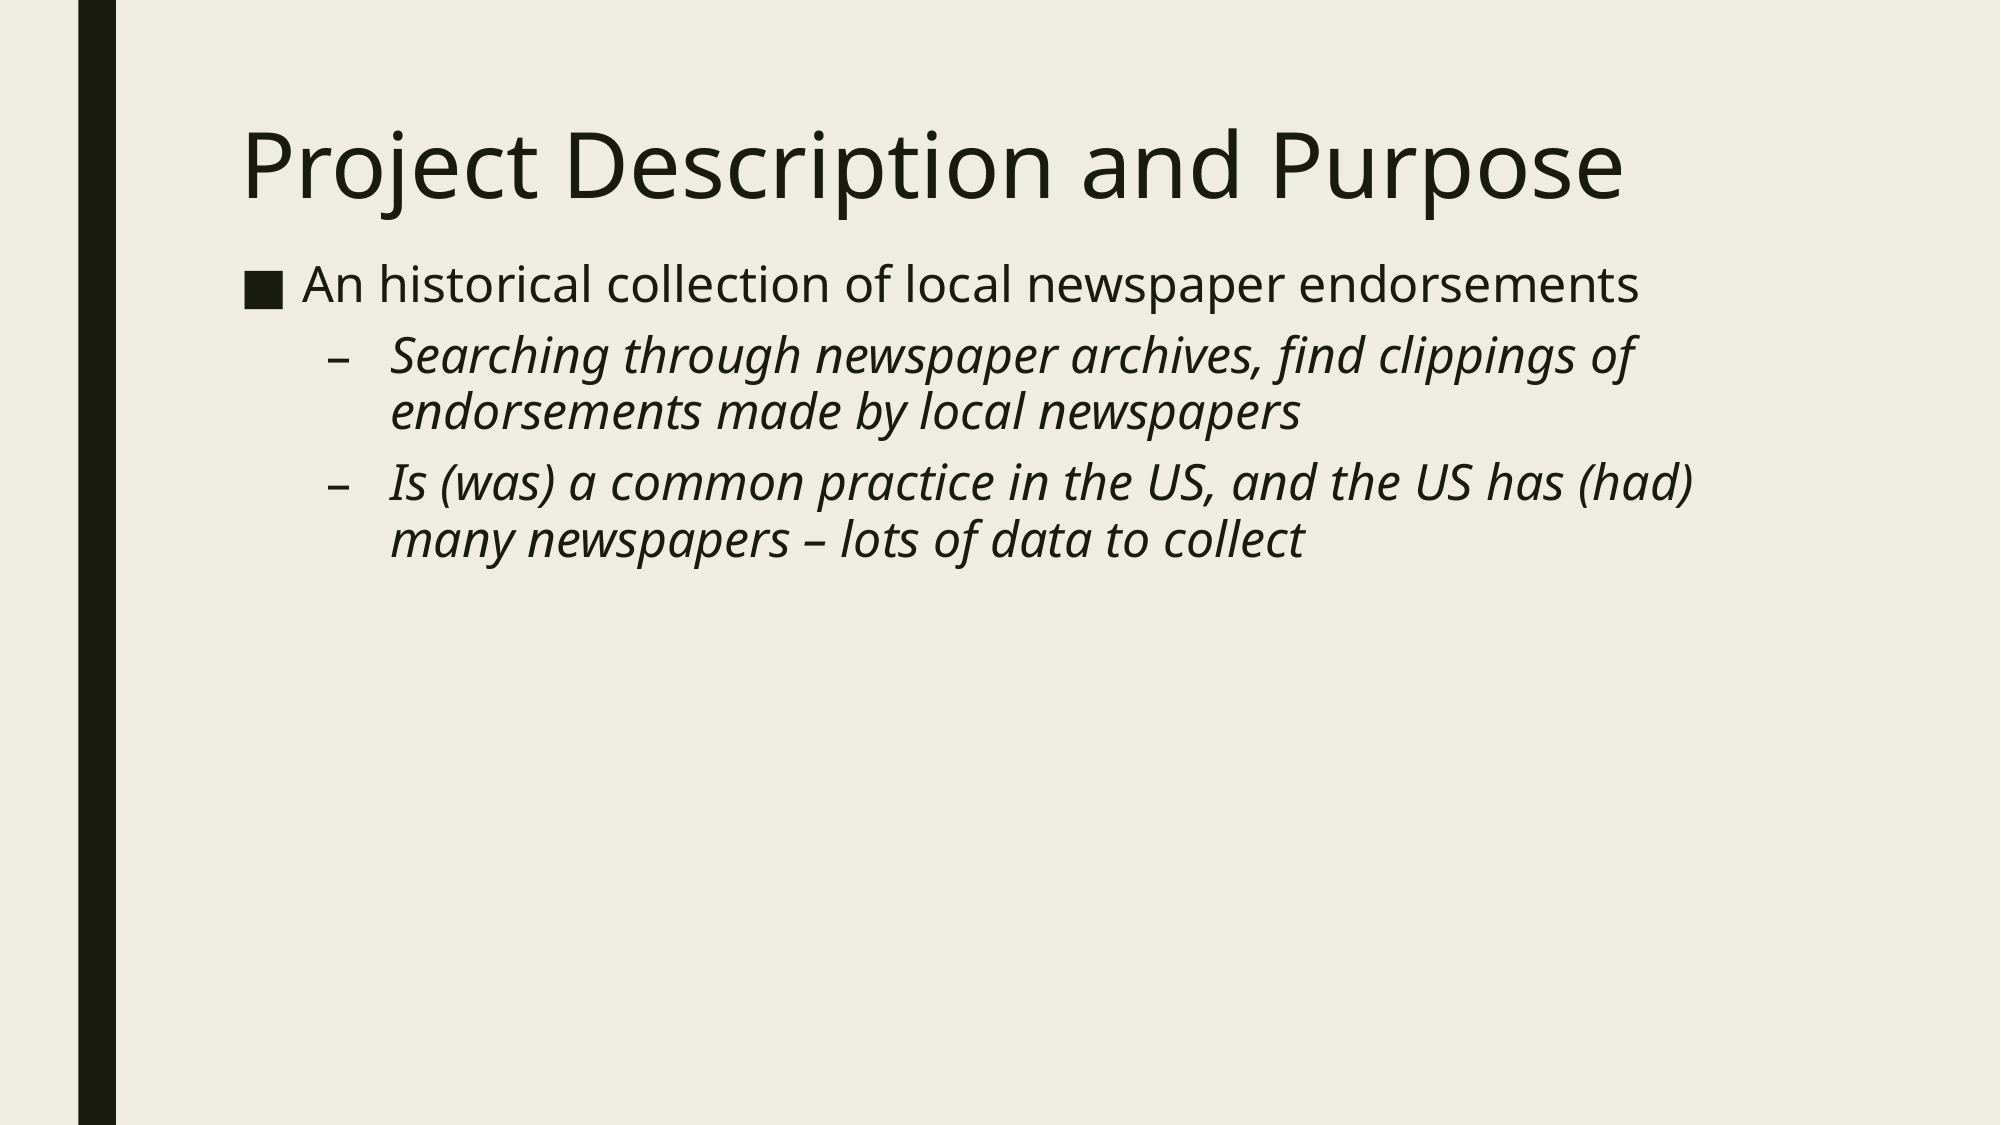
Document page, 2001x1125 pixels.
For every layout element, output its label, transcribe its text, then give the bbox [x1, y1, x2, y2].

text_box An historical collection of local newspaper endorsements Searching through newspaper archives, find clippings of endorsements made by local newspapers Is (was) a common practice in the US, and the US has (had) many newspapers – lots of data to collect [224, 249, 1800, 1043]
title Project Description and Purpose [225, 112, 1800, 249]
